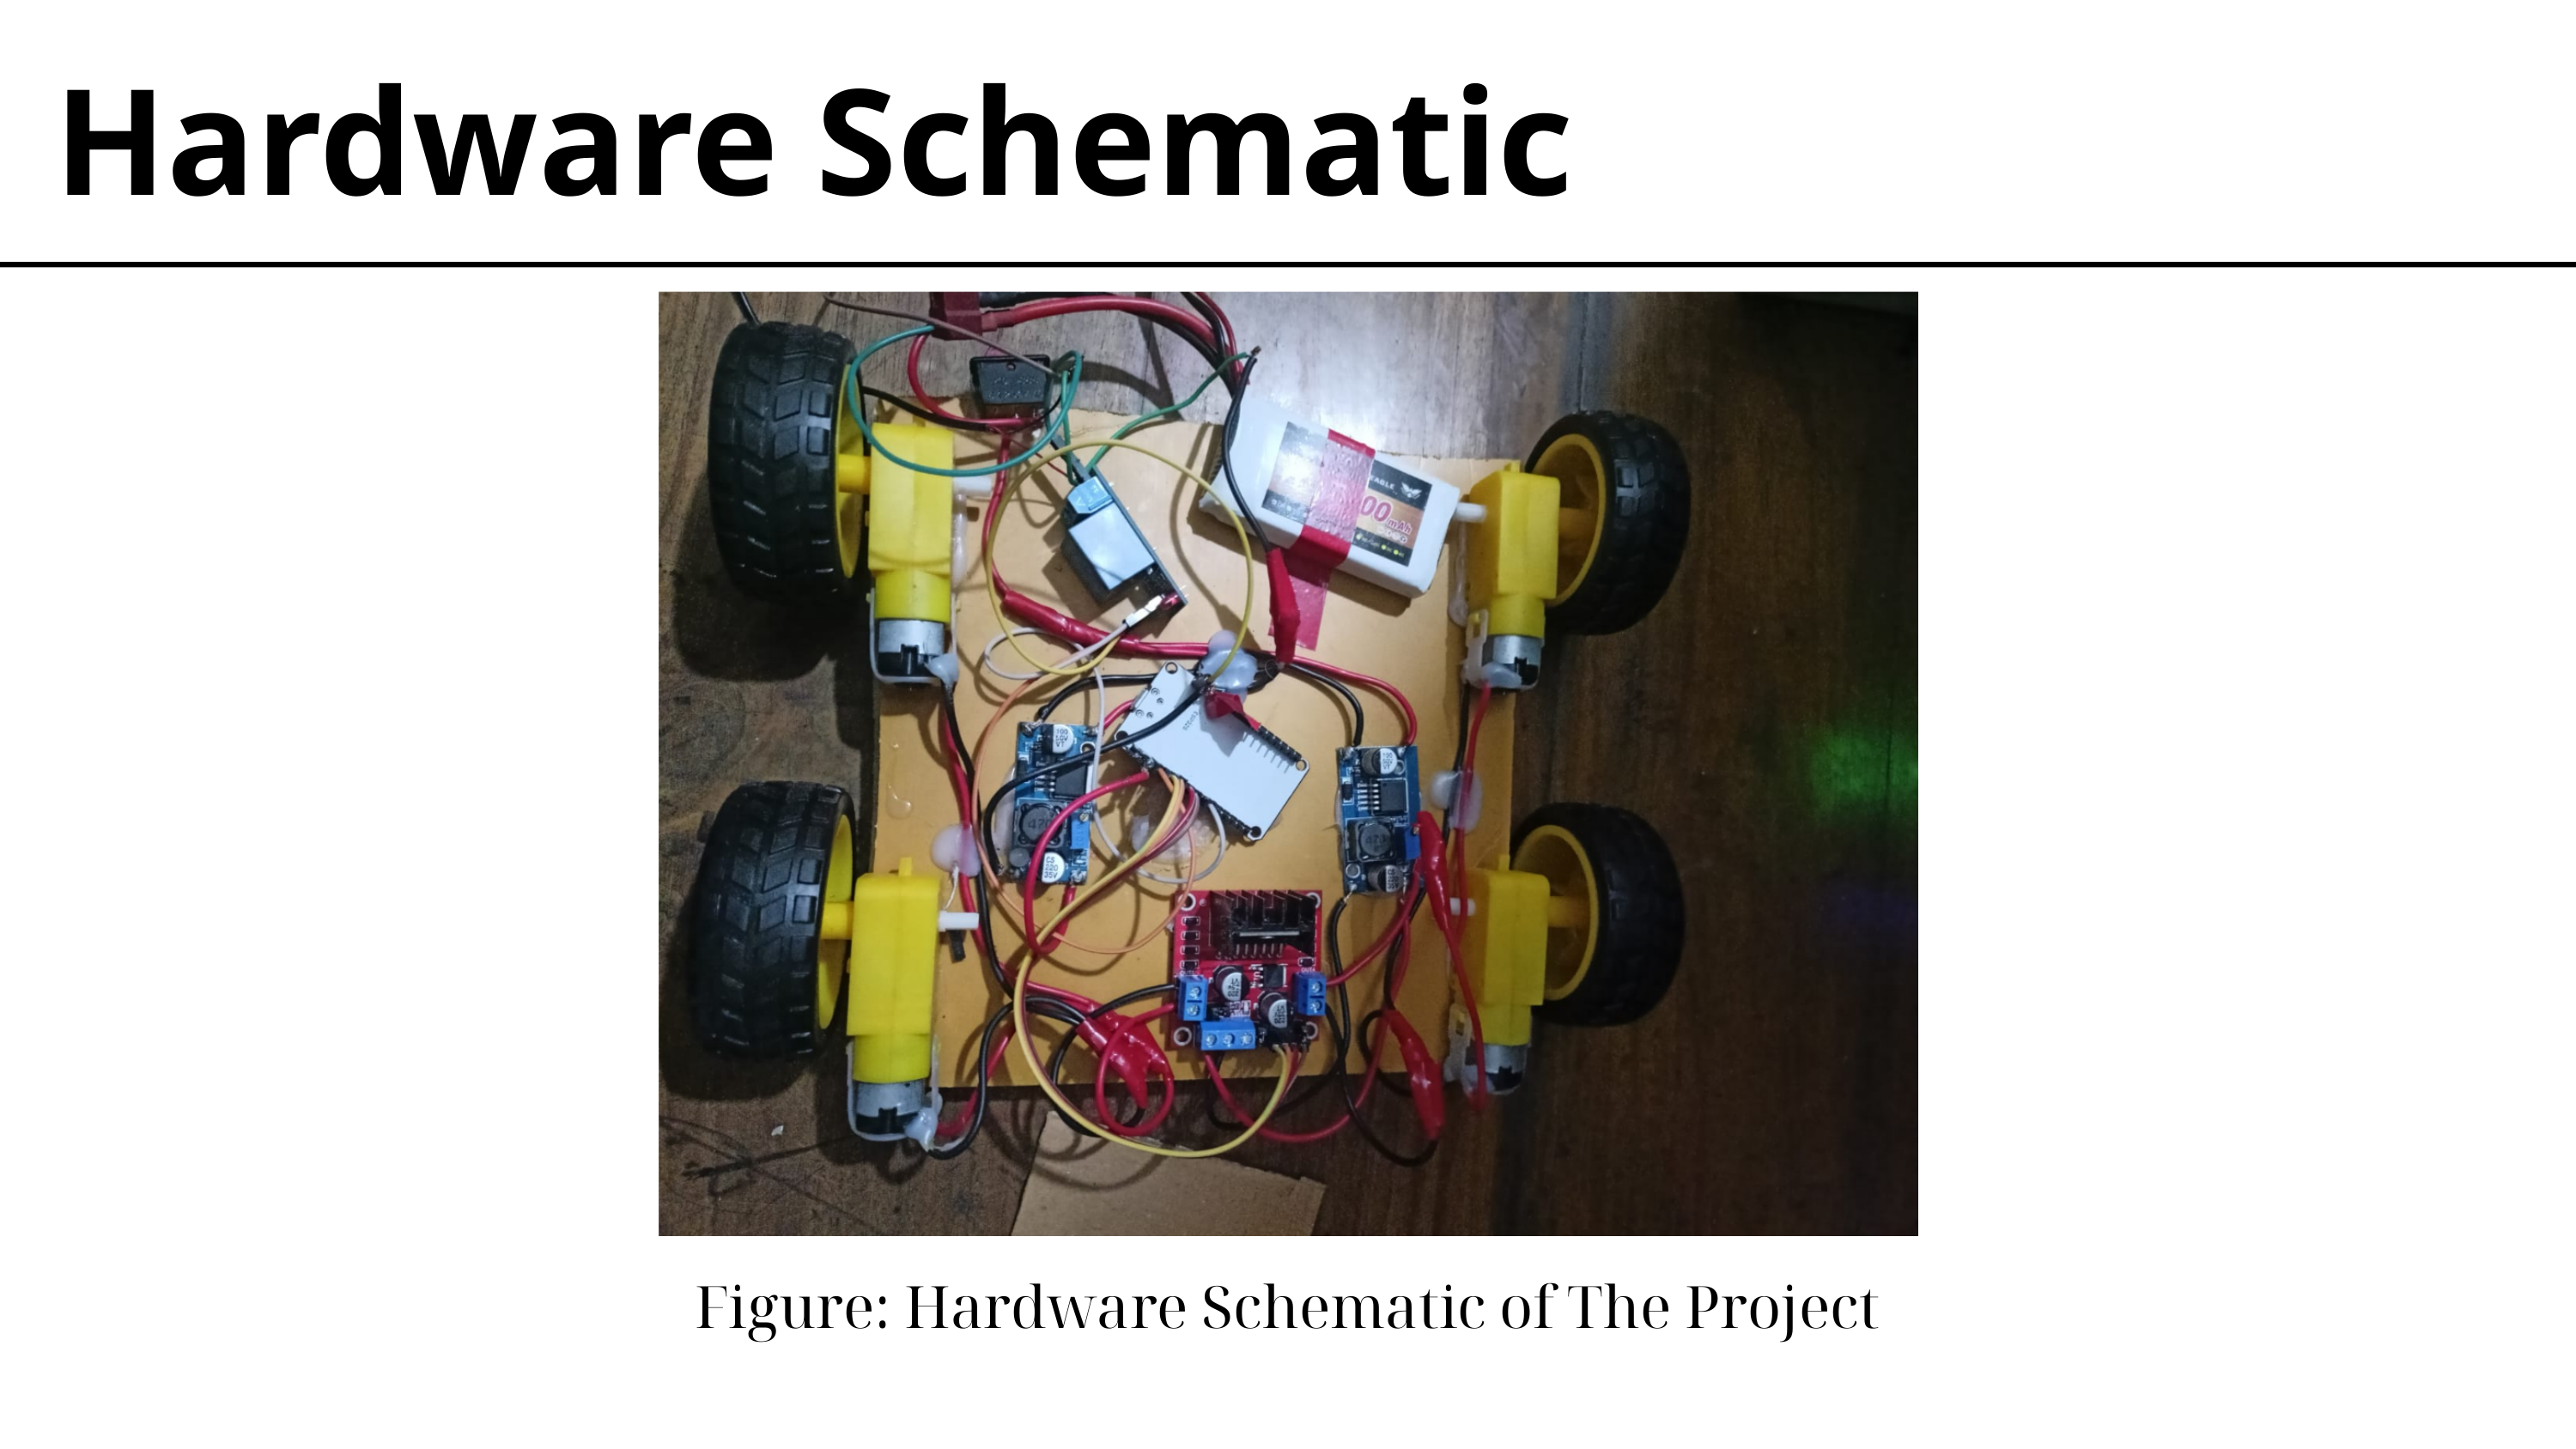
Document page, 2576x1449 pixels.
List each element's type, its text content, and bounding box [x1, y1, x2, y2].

text_box Figure: Hardware Schematic of The Project [676, 1282, 811, 1341]
text_box Figure: Hardware Schematic of The Project [1763, 1282, 1900, 1341]
picture [659, 133, 1917, 1393]
text_box Hardware Schematic [54, 77, 1653, 225]
